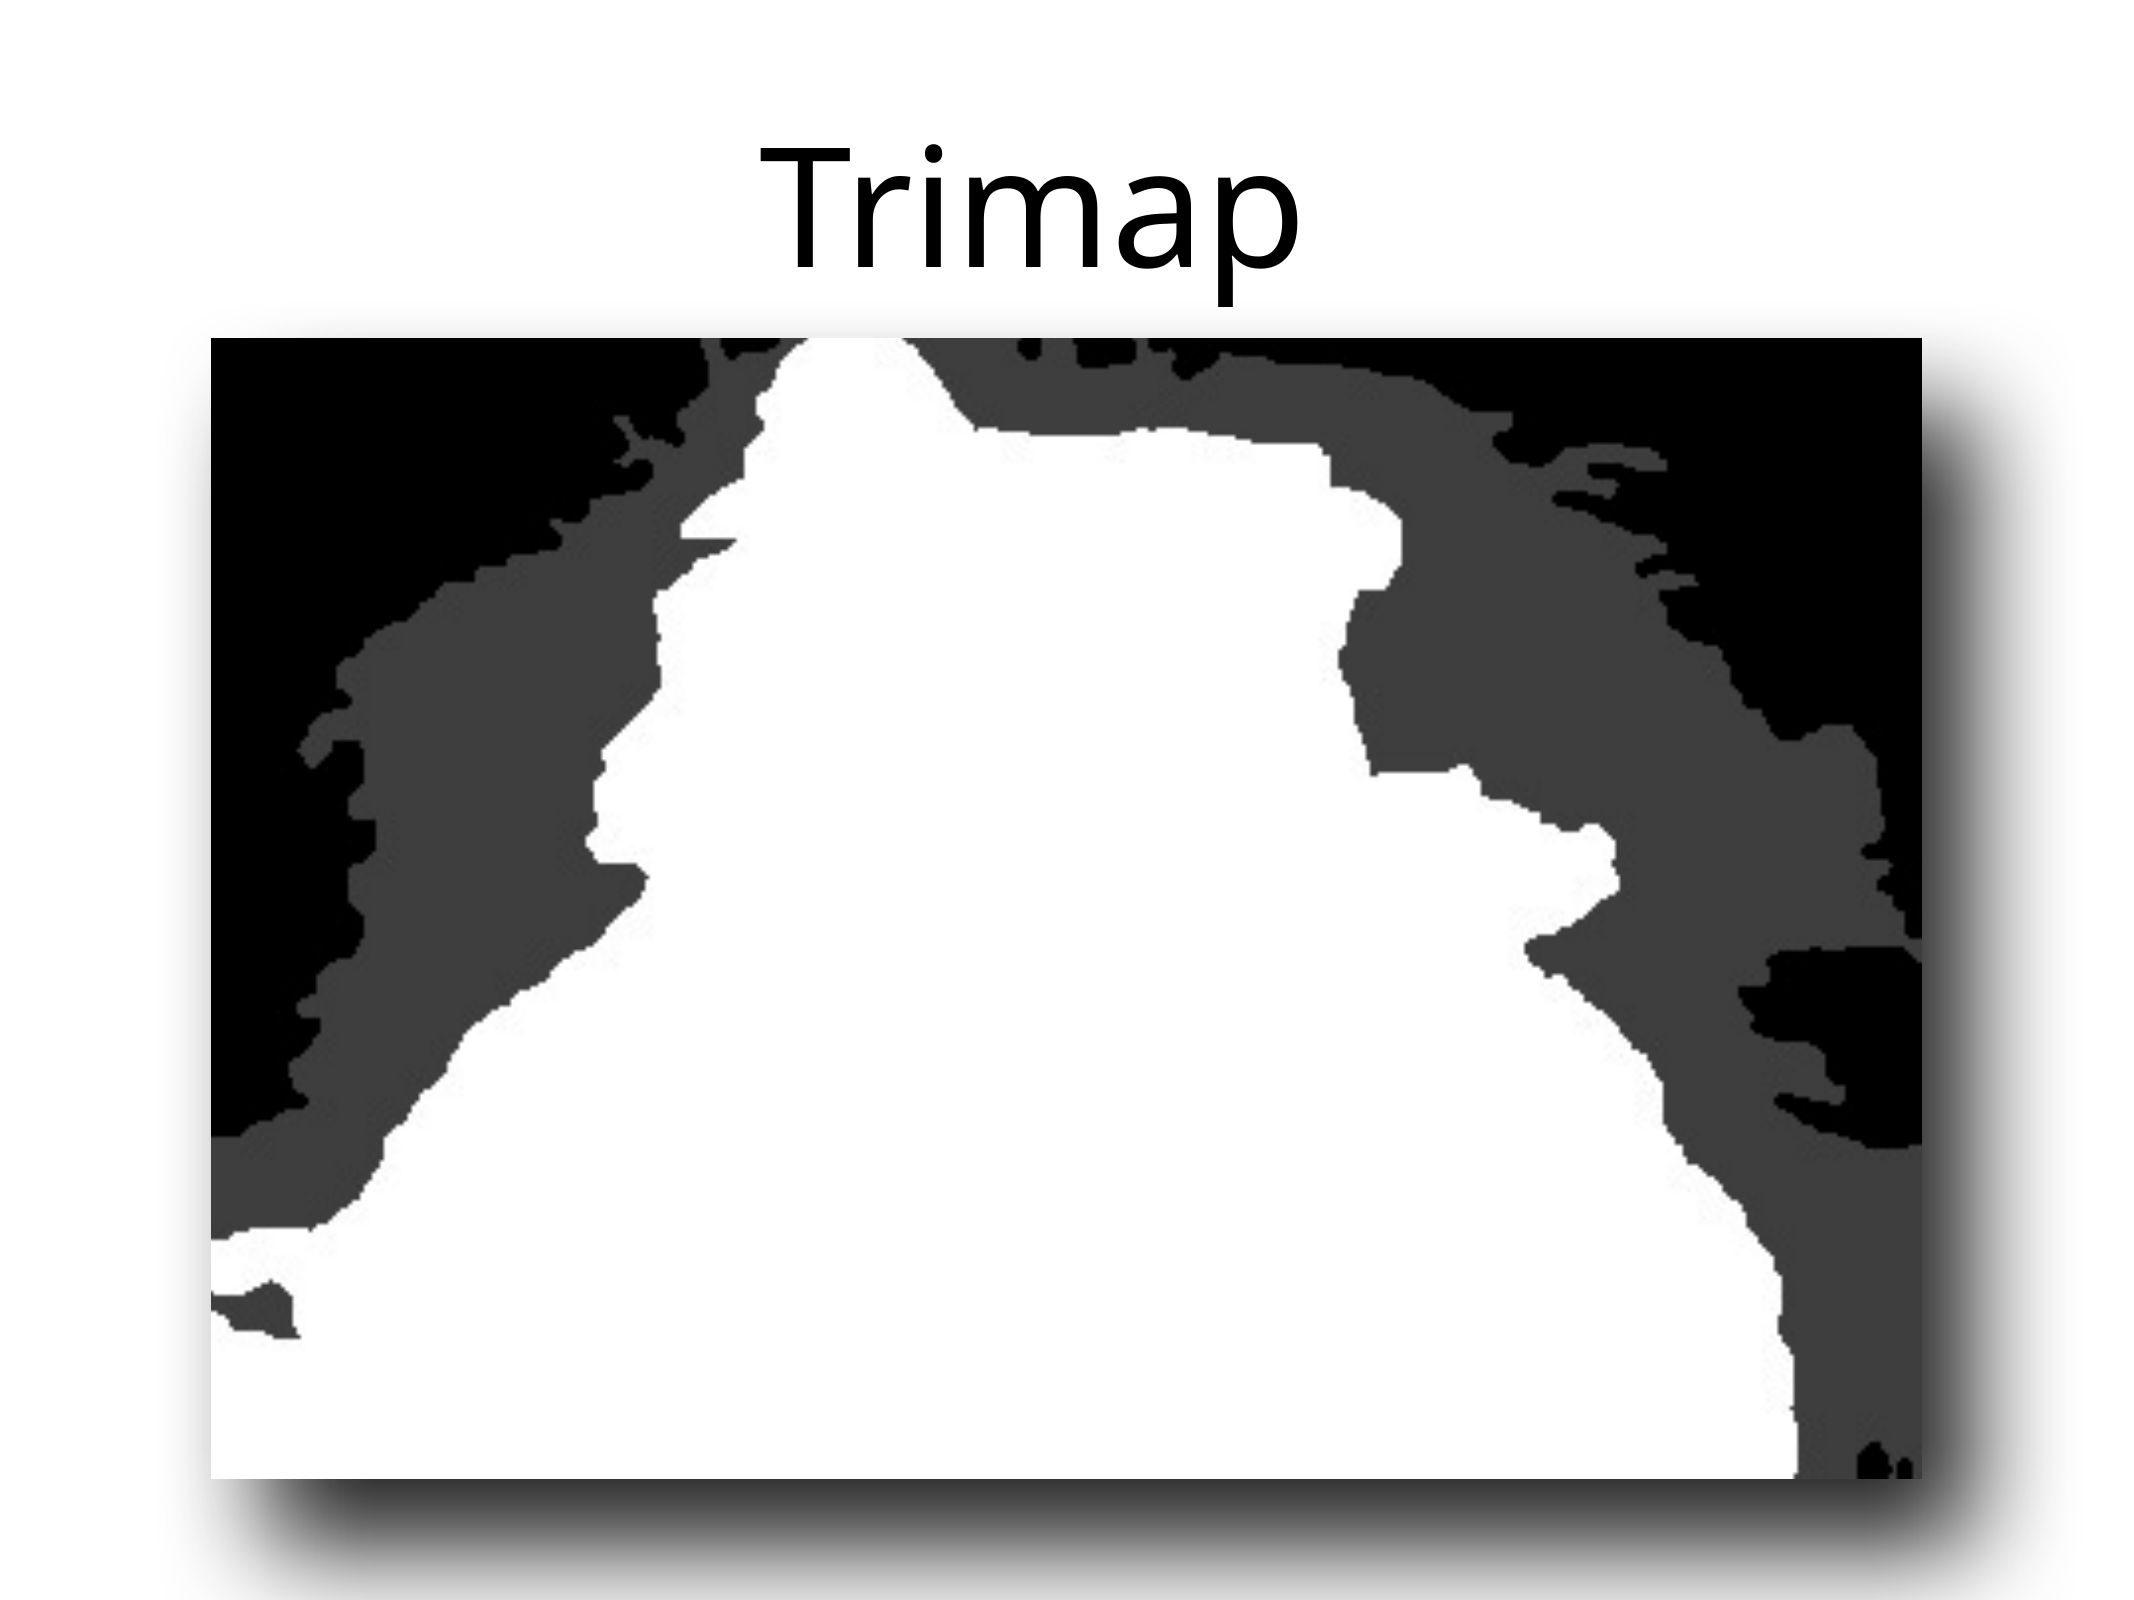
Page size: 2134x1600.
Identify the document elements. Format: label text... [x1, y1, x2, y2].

title Trimap [123, 23, 1945, 379]
picture [211, 338, 1922, 1480]
